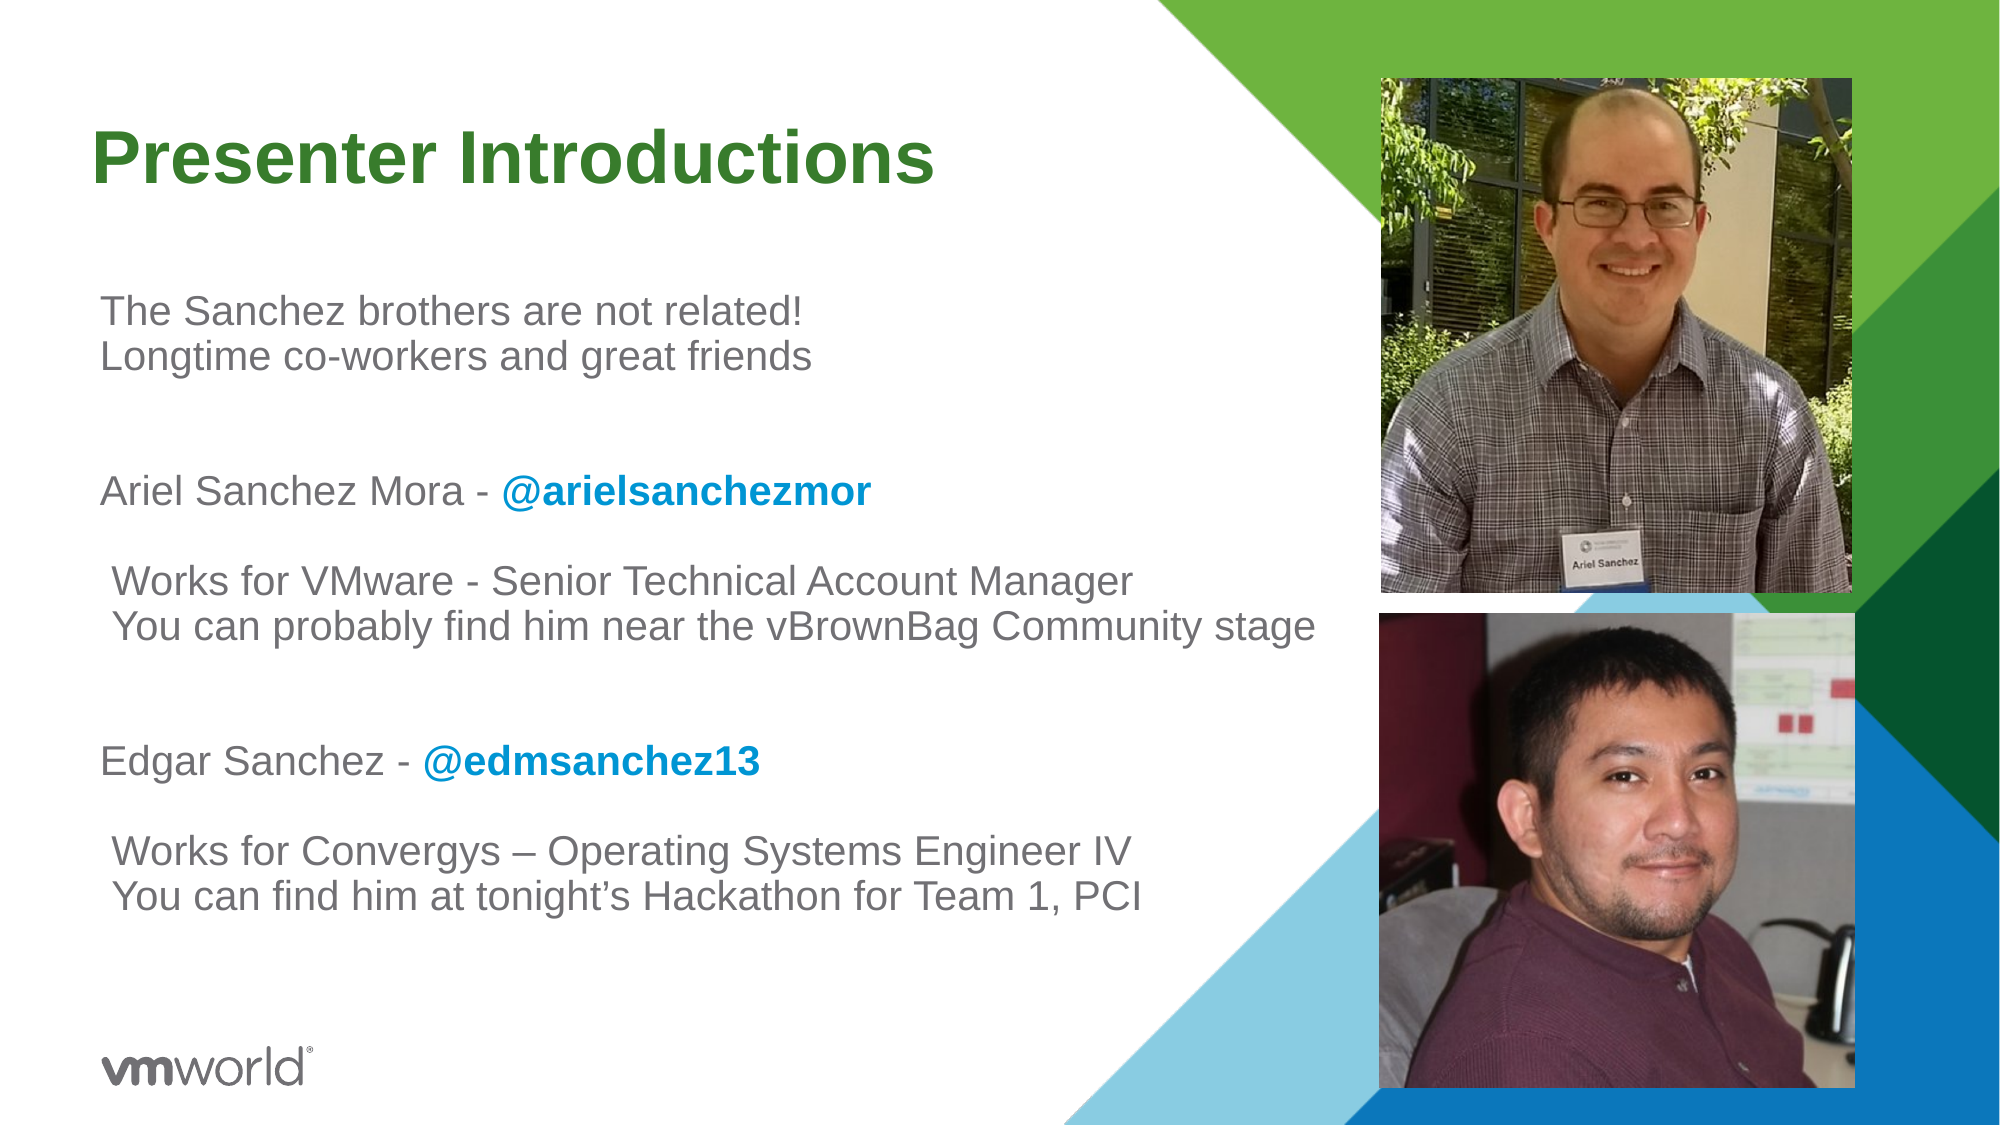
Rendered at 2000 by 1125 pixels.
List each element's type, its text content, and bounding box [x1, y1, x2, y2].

picture [1064, 0, 2000, 1125]
list The Sanchez brothers are not related! Longtime co-workers and great friends Ariel Sanchez Mora - @arielsanchezmor Works for VMware - Senior Technical Account Manager You can probably find him near the vBrownBag Community stage Edgar Sanchez - @edmsanchez13 Works for Convergys – Operating Systems Engineer IV You can find him at tonight’s Hackathon for Team 1, PCI [99, 289, 1483, 1009]
title Presenter Introductions [91, 42, 1292, 201]
